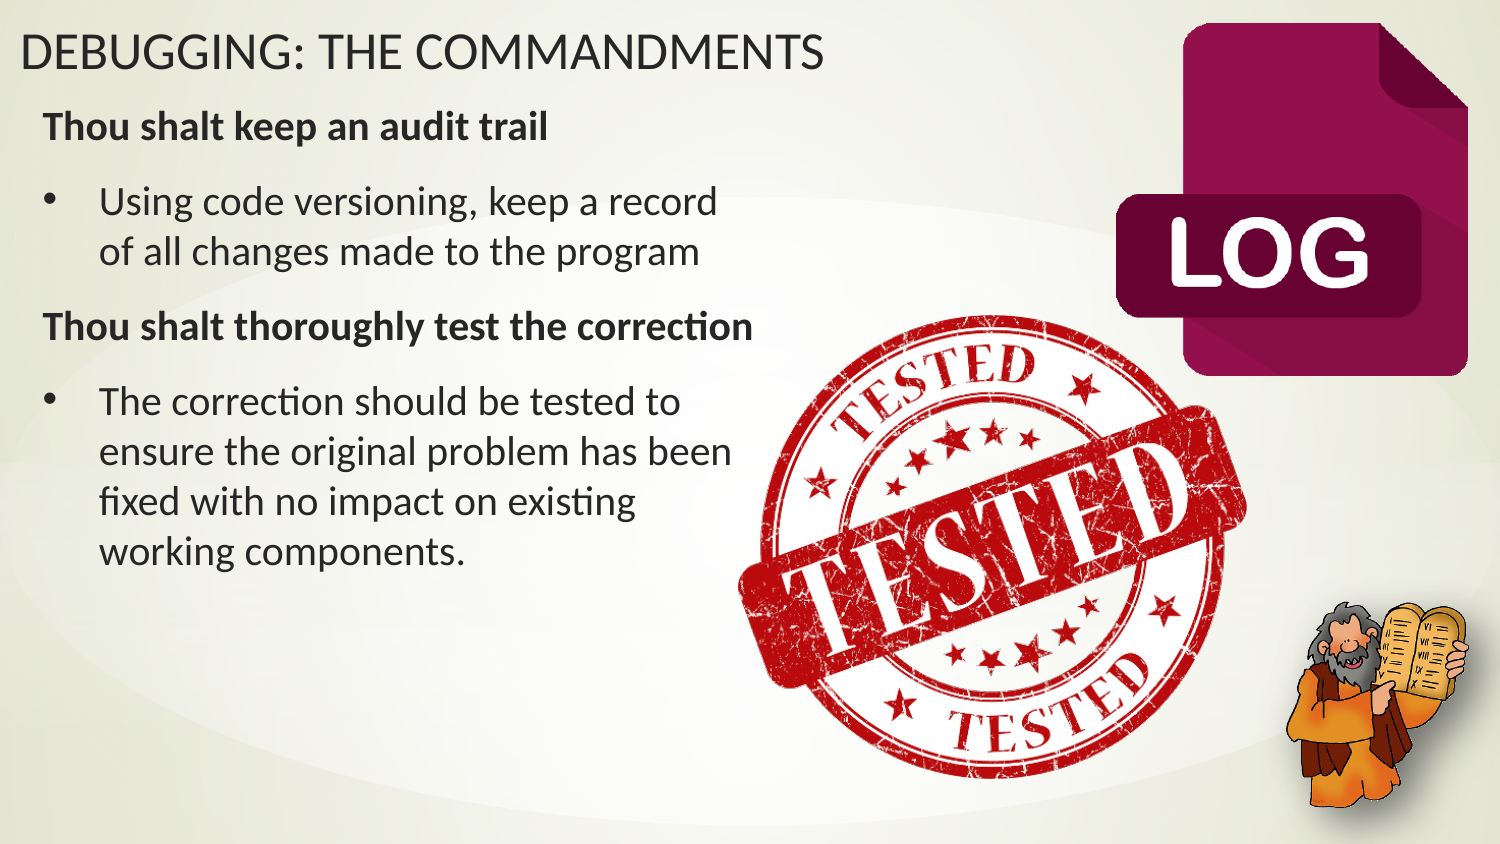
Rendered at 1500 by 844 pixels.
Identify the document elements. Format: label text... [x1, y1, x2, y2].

picture [737, 23, 1468, 779]
text_box Thou shalt keep an audit trail Using code versioning, keep a record of all changes made to the program Thou shalt thoroughly test the correction The correction should be tested to ensure the original problem has been fixed with no impact on existing working components. [27, 91, 774, 581]
picture [1281, 598, 1470, 811]
